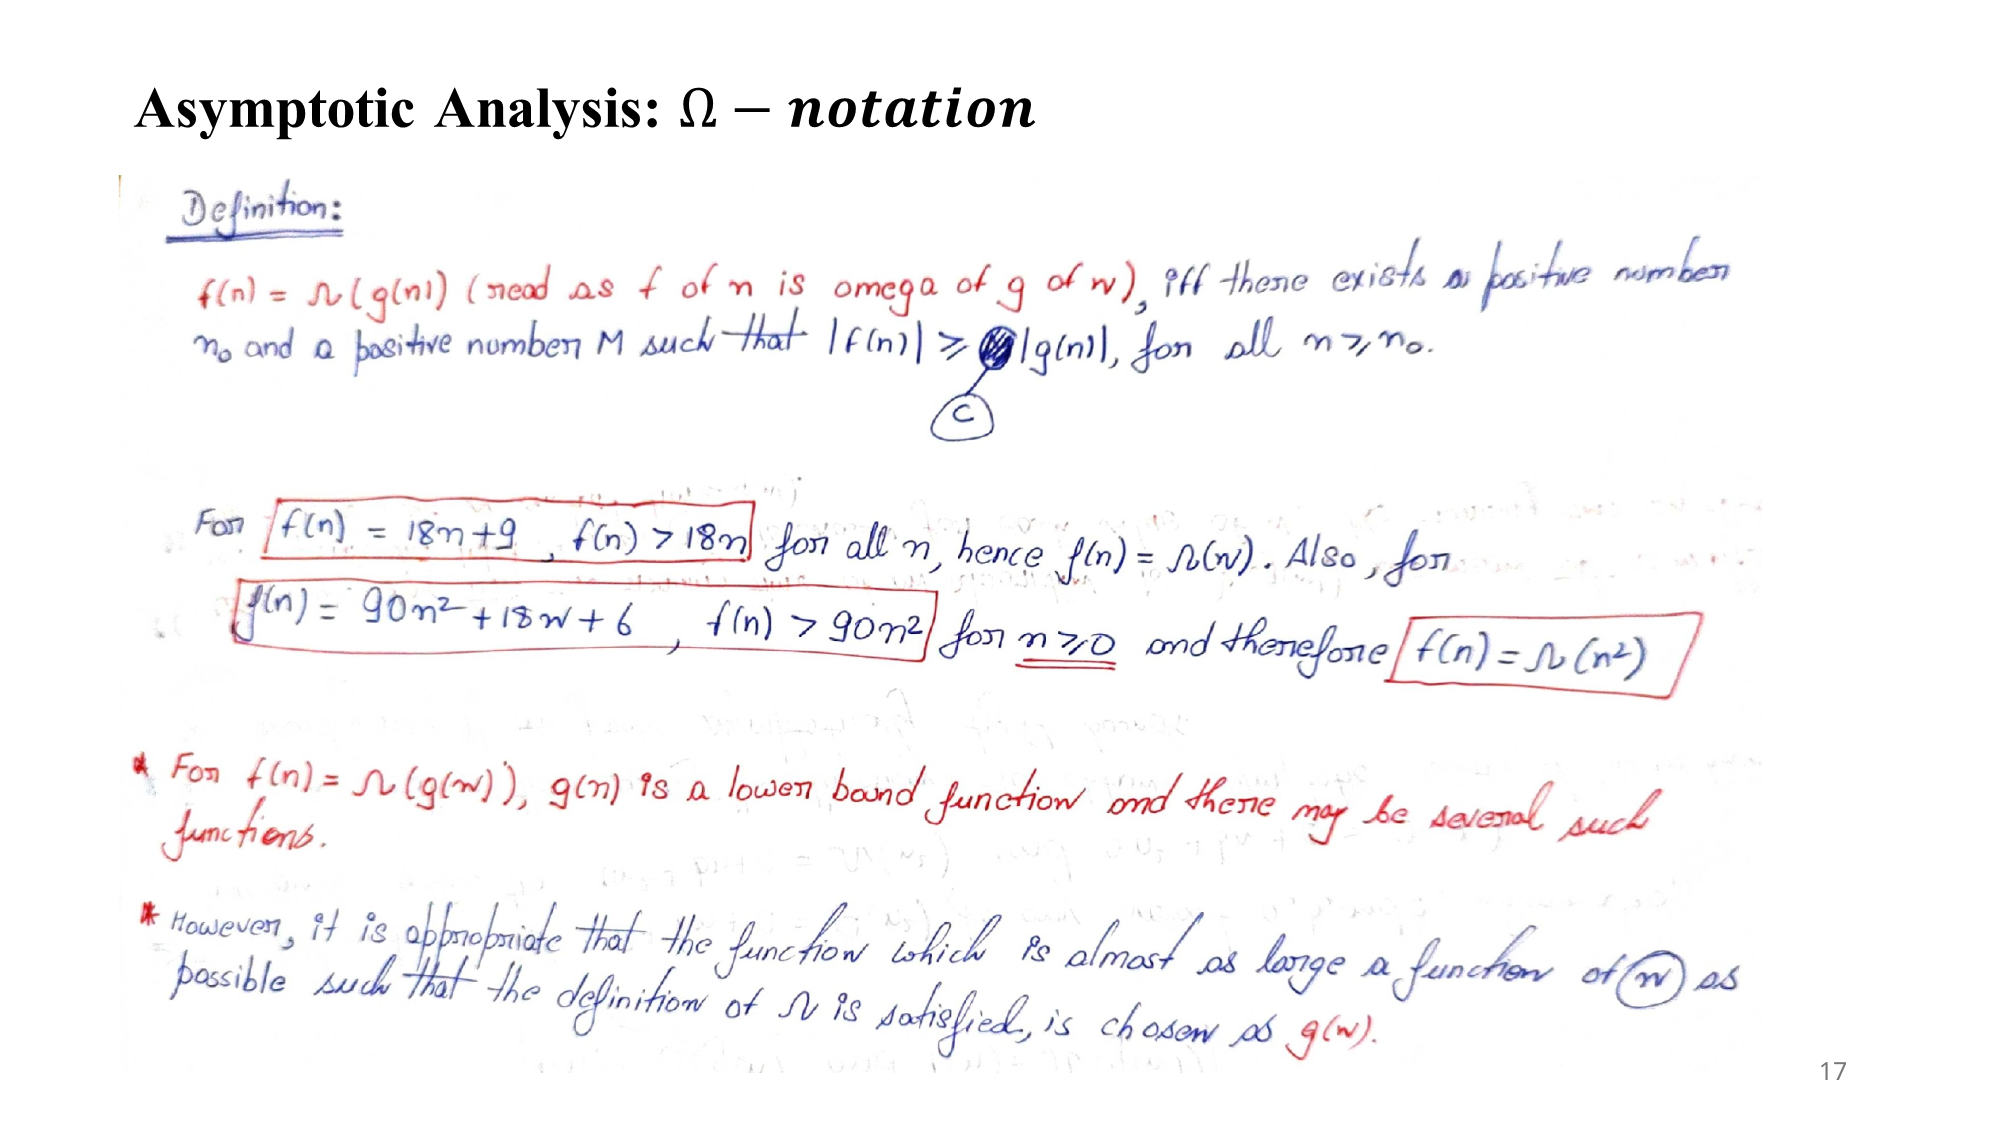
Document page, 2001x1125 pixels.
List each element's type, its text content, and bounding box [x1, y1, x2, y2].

picture [121, 0, 1762, 1125]
text_box [118, 63, 490, 149]
slide_number 17 [1412, 1042, 1863, 1103]
